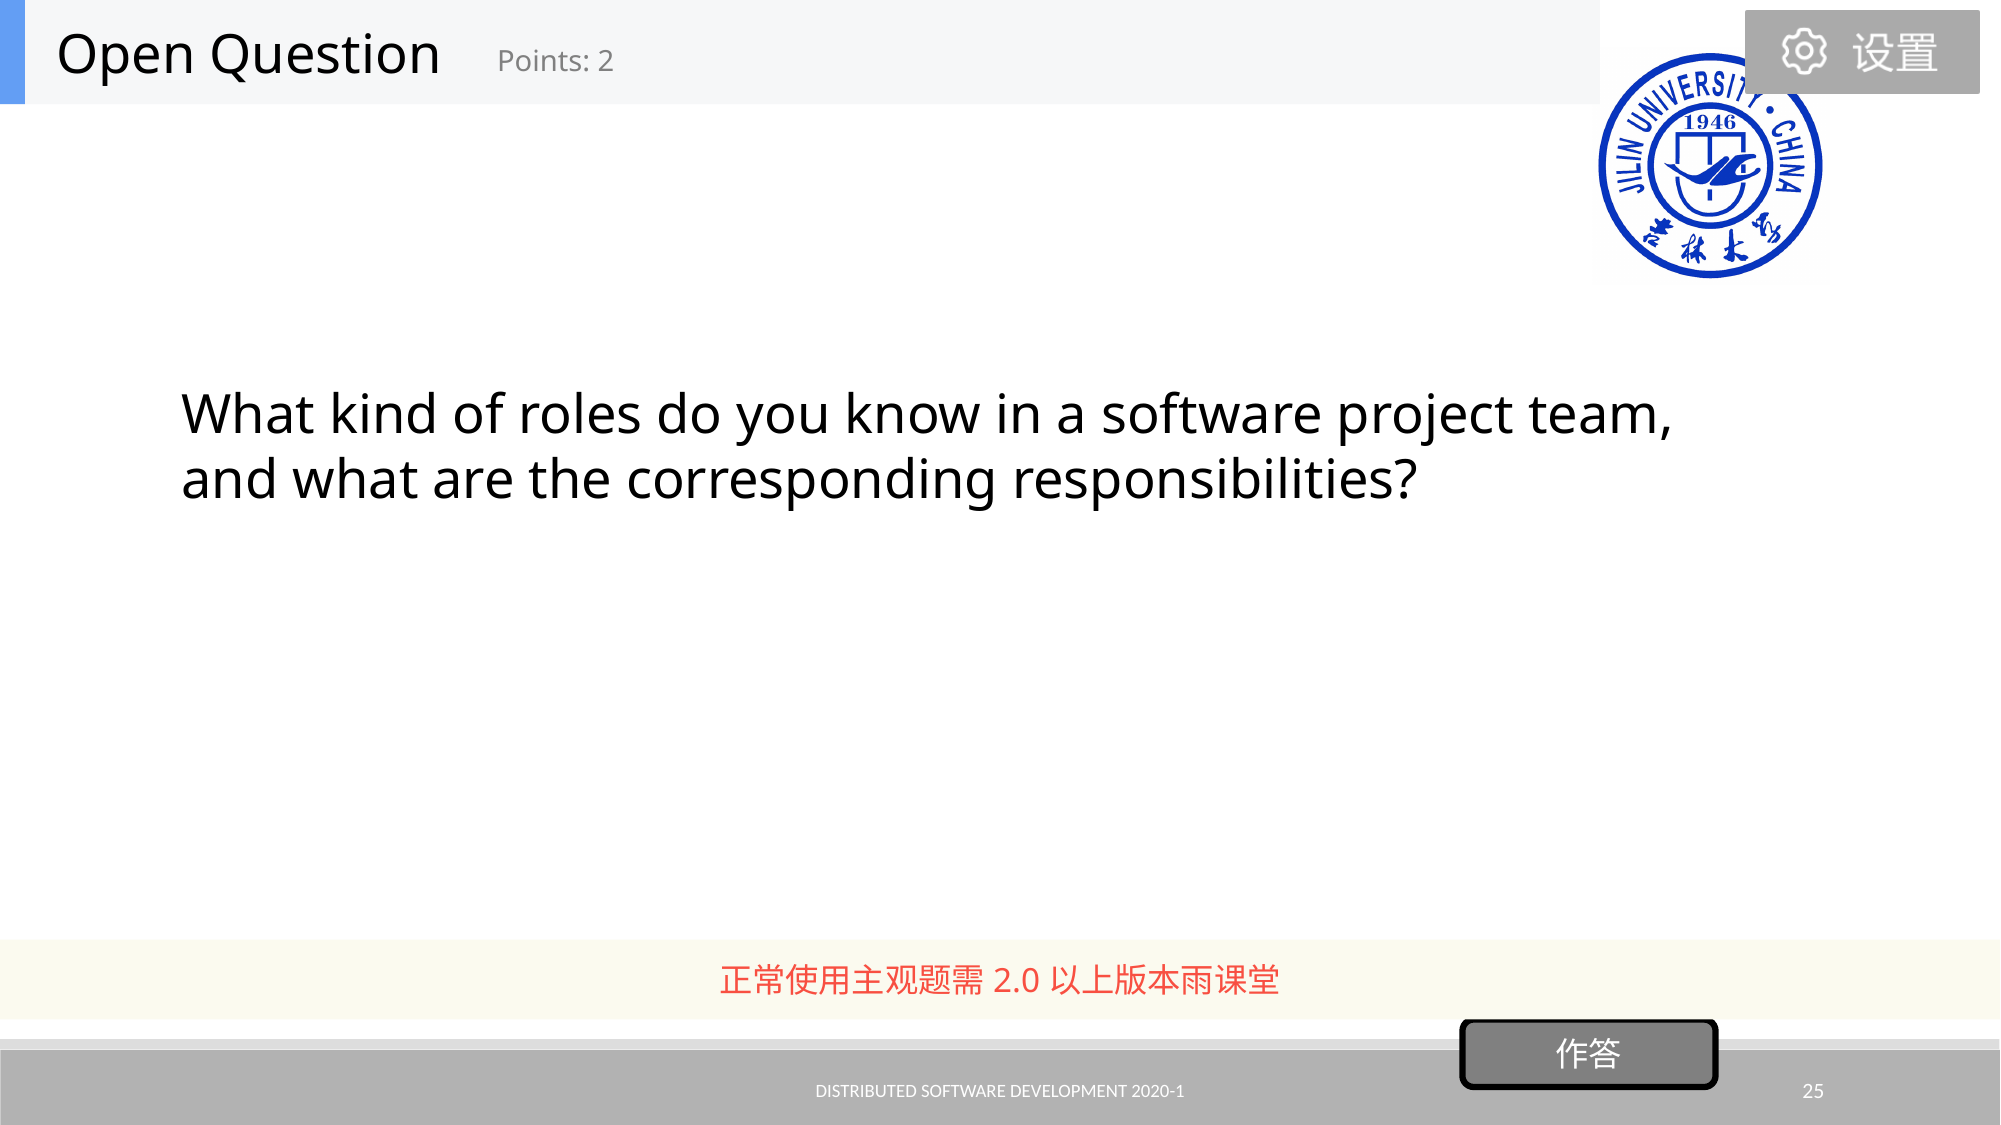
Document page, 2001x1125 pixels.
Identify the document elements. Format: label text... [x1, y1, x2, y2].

text_box 正常使用主观题需2.0以上版本雨课堂 [0, 938, 2000, 1021]
text_box 作答 [1461, 1021, 1717, 1089]
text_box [0, 0, 1601, 105]
picture [1592, 9, 1980, 285]
text_box What kind of roles do you know in a software project team, and what are the corresponding responsibilities? [166, 268, 1767, 621]
footer Distributed Software Development 2020-1 [604, 1059, 1396, 1120]
slide_number 25 [1624, 1059, 1840, 1120]
